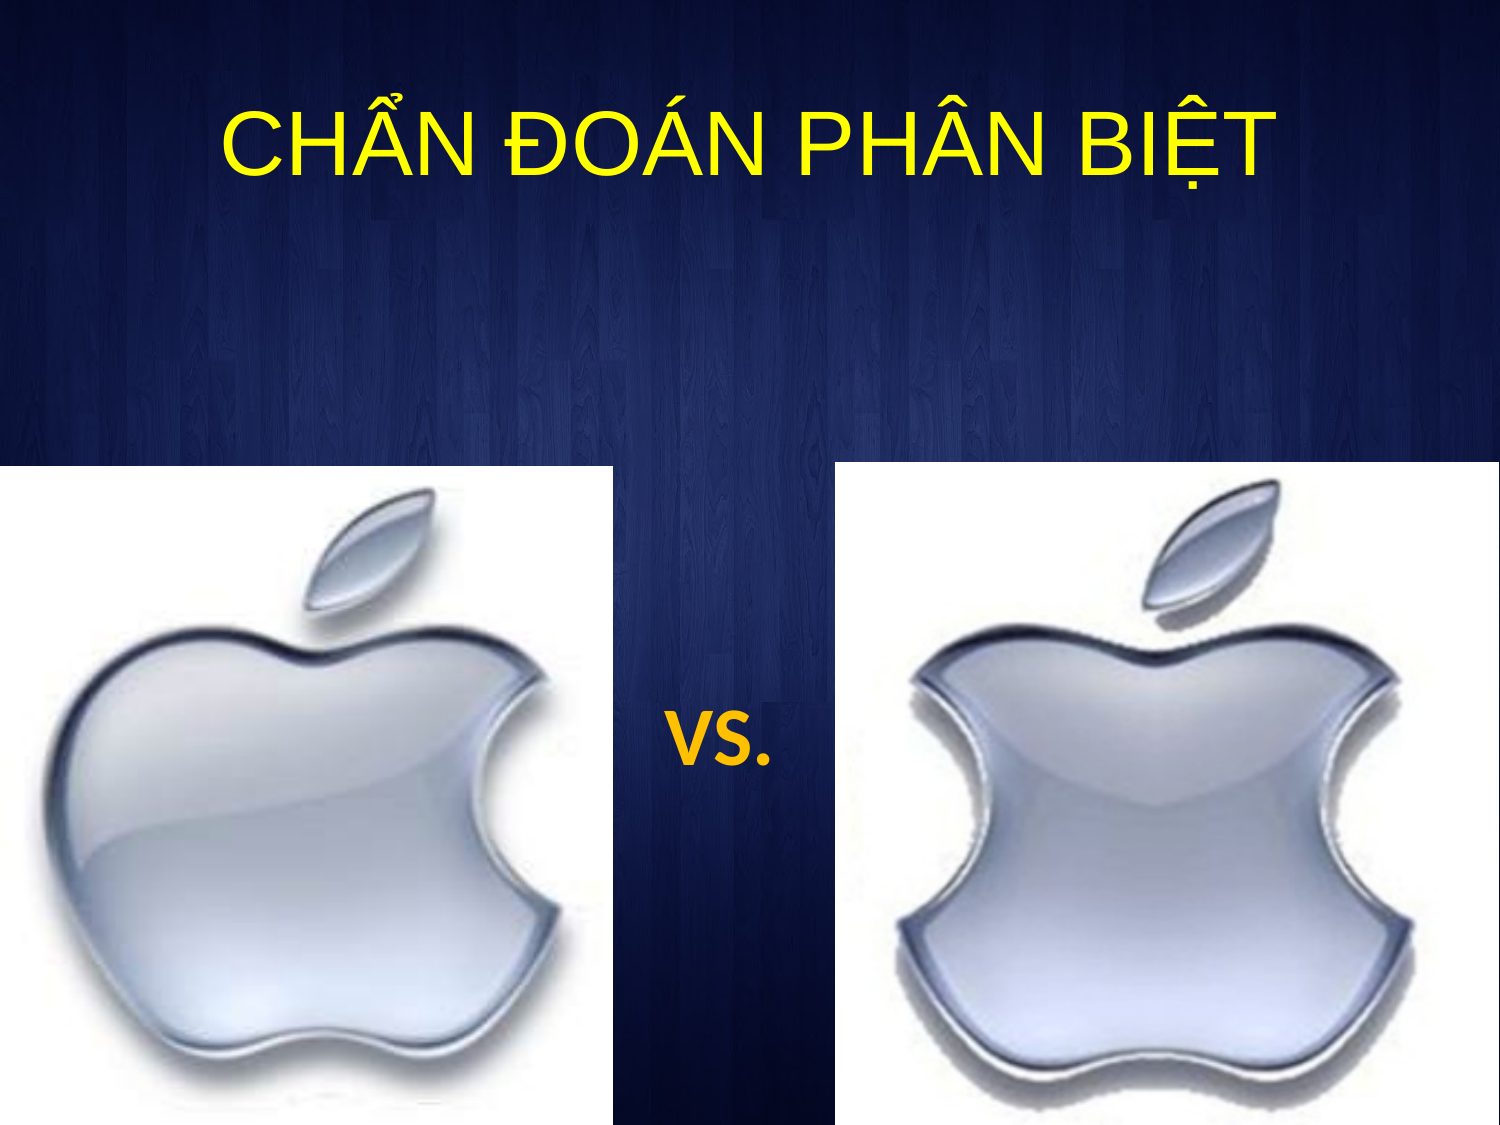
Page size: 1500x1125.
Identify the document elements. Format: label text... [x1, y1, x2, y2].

title CHẨN ĐOÁN PHÂN BIỆT [75, 45, 1425, 233]
picture [0, 0, 1500, 1125]
text_box VS. [649, 675, 800, 790]
